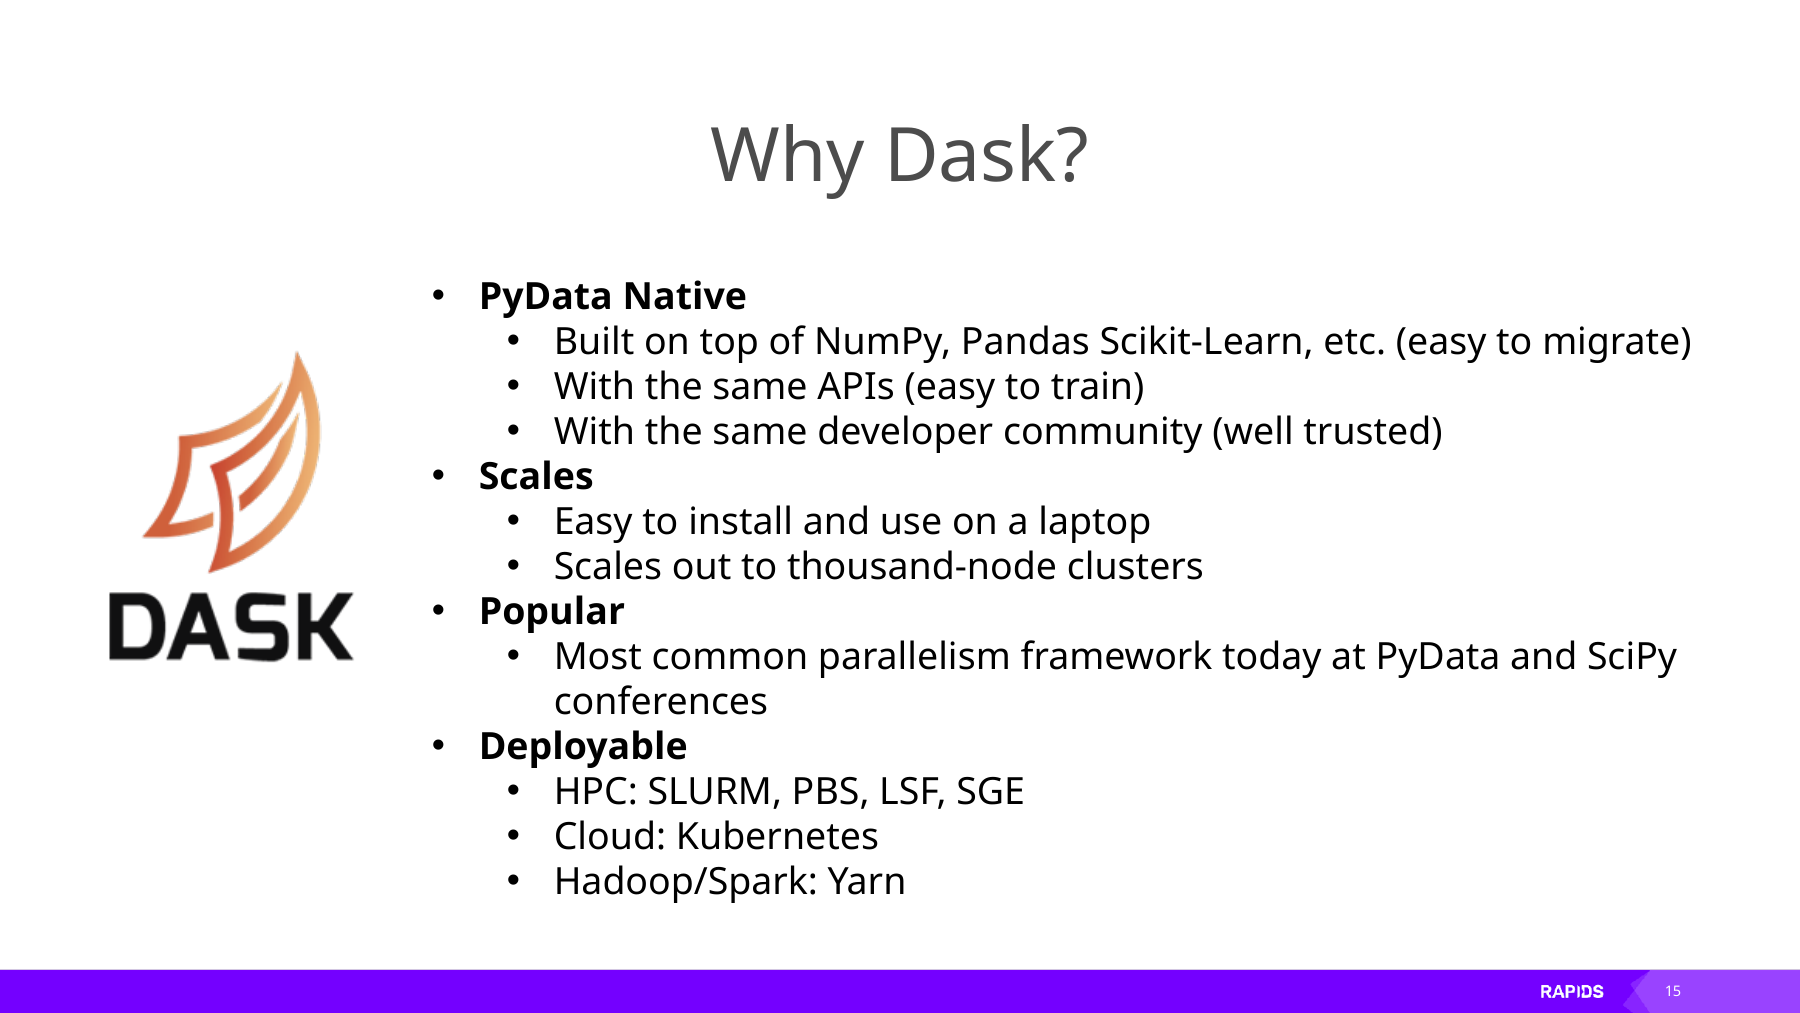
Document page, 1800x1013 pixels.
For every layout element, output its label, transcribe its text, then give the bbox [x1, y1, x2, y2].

picture [0, 0, 1800, 1013]
text_box PyData Native Built on top of NumPy, Pandas Scikit-Learn, etc. (easy to migrate) With the same APIs (easy to train) With the same developer community (well trusted) Scales Easy to install and use on a laptop Scales out to thousand-node clusters Popular Most common parallelism framework today at PyData and SciPy conferences Deployable HPC: SLURM, PBS, LSF, SGE Cloud: Kubernetes Hadoop/Spark: Yarn [416, 264, 1746, 962]
title Why Dask? [81, 108, 1719, 206]
